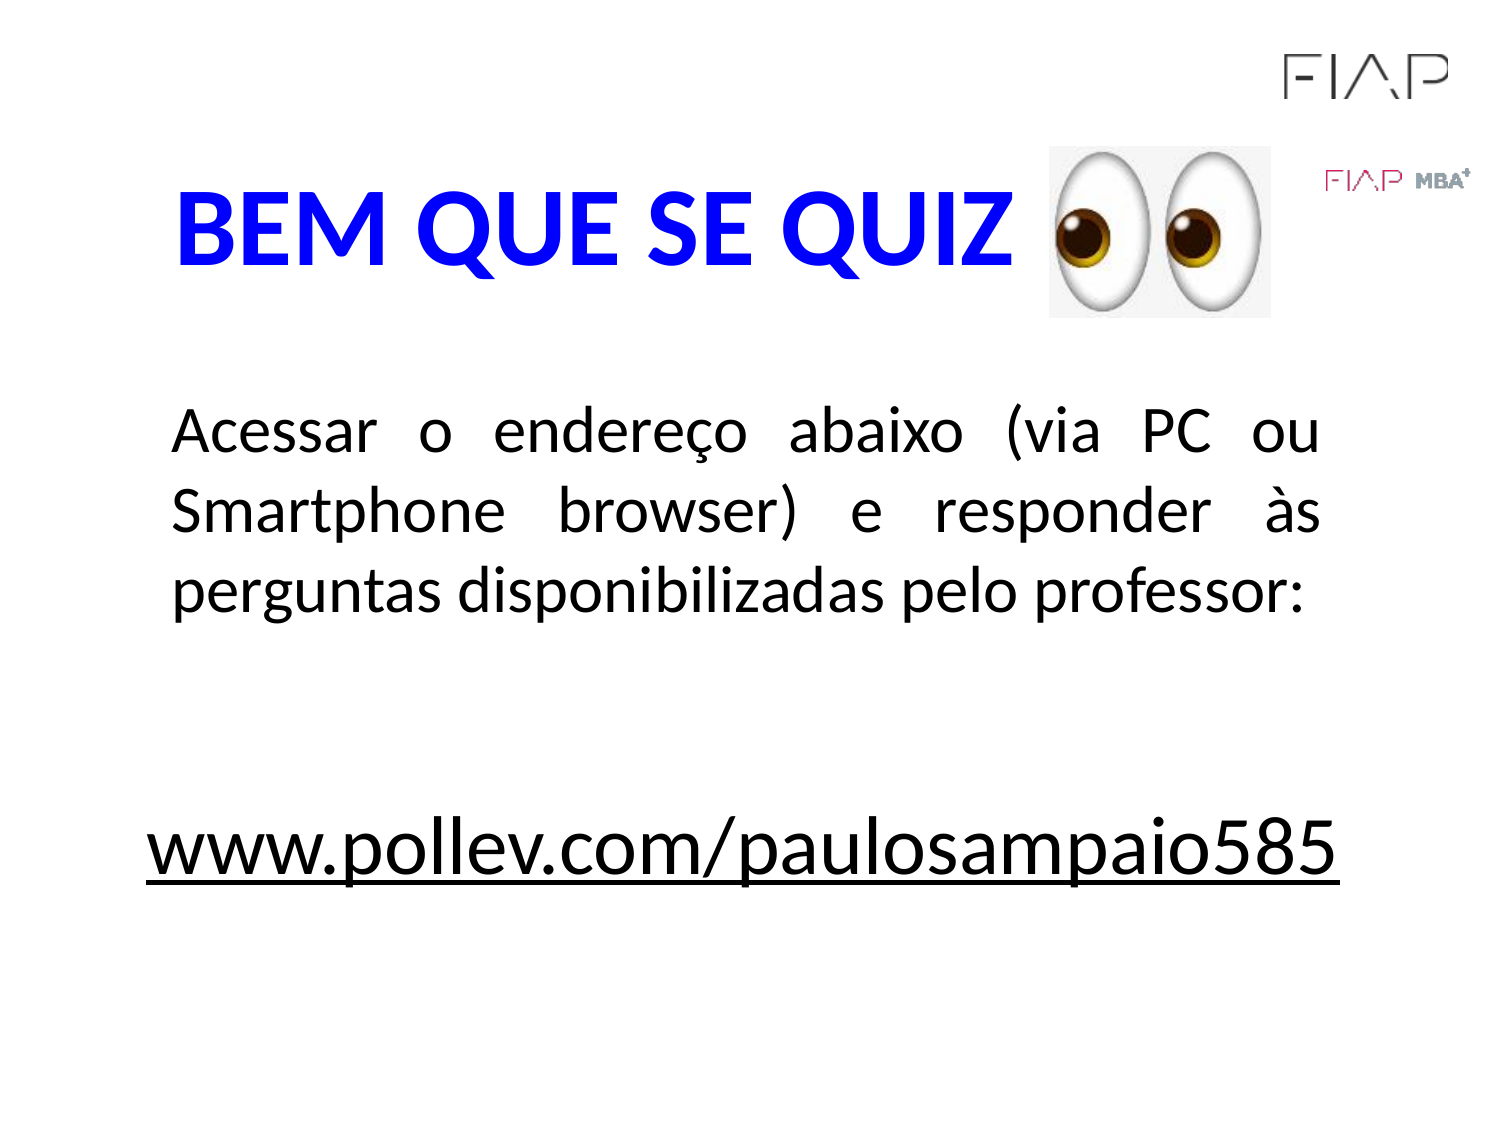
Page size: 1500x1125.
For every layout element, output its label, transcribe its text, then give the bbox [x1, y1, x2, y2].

text_box www.pollev.com/paulosampaio585 [123, 783, 1400, 899]
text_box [1325, 167, 1472, 191]
text_box Acessar o endereço abaixo (via PC ou Smartphone browser) e responder às perguntas disponibilizadas pelo professor: [156, 378, 1338, 634]
text_box BEM QUE SE QUIZ [159, 145, 1031, 296]
picture [1049, 145, 1272, 318]
